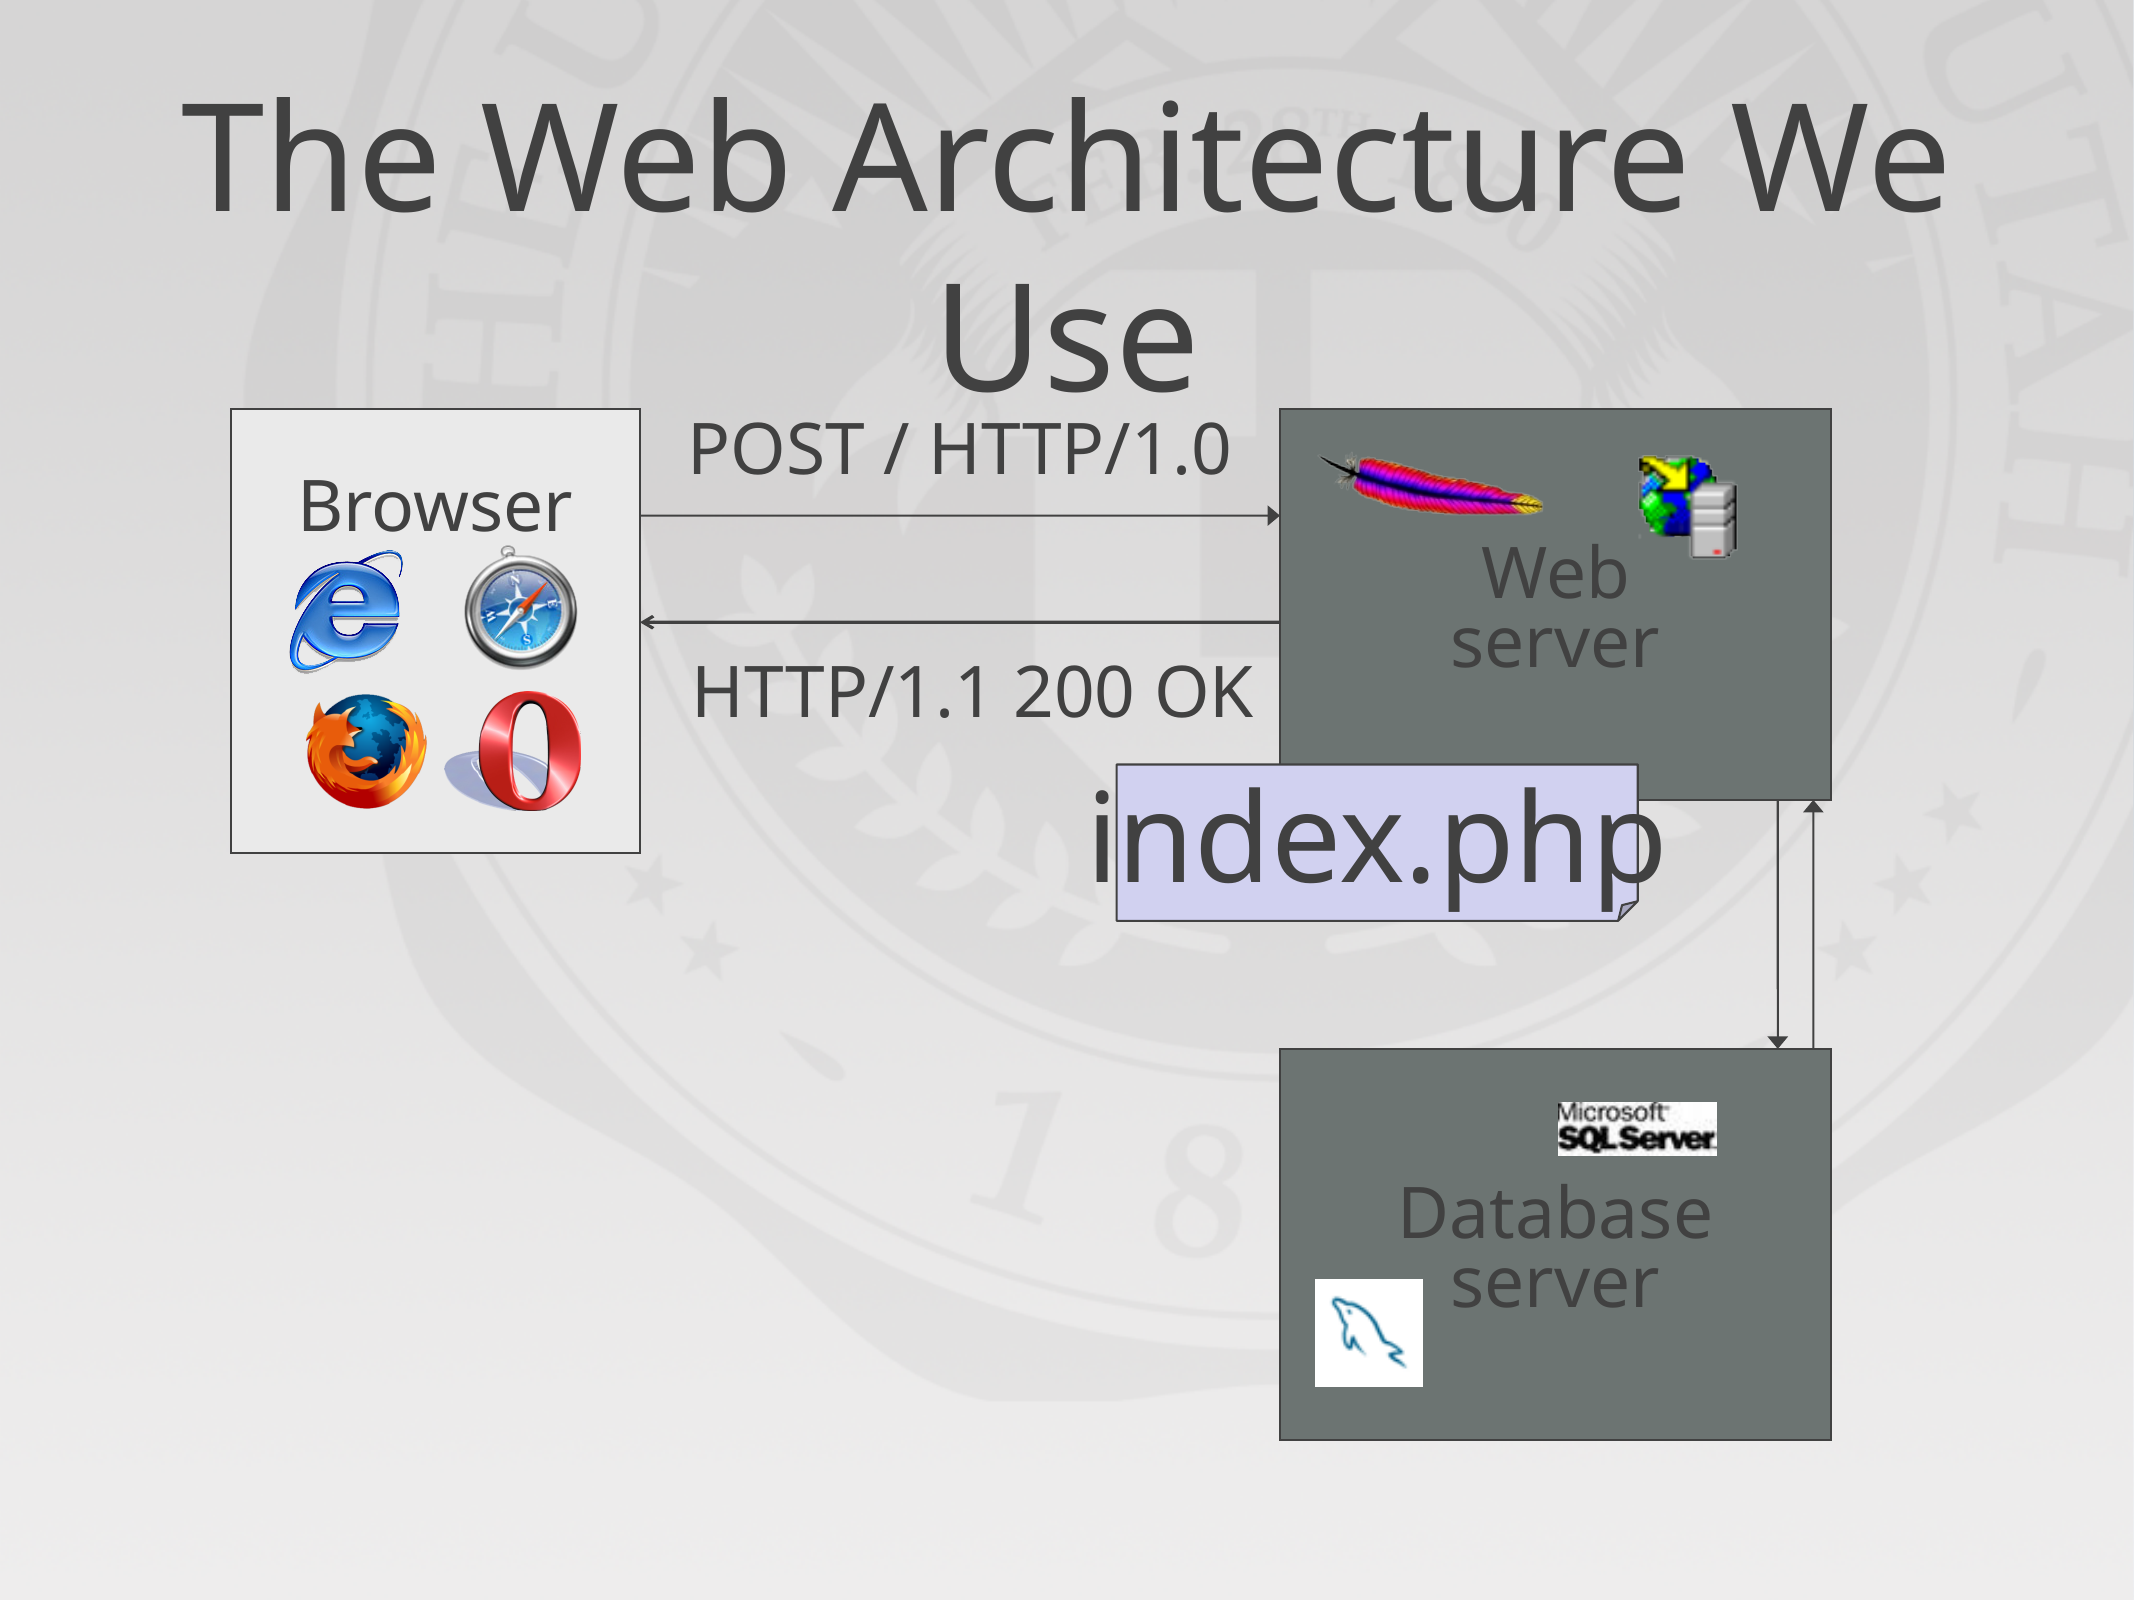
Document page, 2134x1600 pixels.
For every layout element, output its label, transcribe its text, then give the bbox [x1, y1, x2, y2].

text_box Web server [1279, 408, 1832, 800]
text_box [639, 615, 1280, 630]
text_box Database server [1279, 1048, 1832, 1440]
text_box POST / HTTP/1.0 [673, 396, 1247, 497]
text_box HTTP/1.1 200 OK [677, 638, 1269, 739]
text_box [639, 505, 1279, 526]
text_box Browser [231, 408, 640, 854]
text_box index.php [1116, 764, 1638, 921]
title The Web Architecture We Use [58, 41, 2075, 442]
text_box [1803, 799, 1824, 1049]
text_box [1767, 799, 1789, 1049]
picture [0, 0, 2134, 1600]
